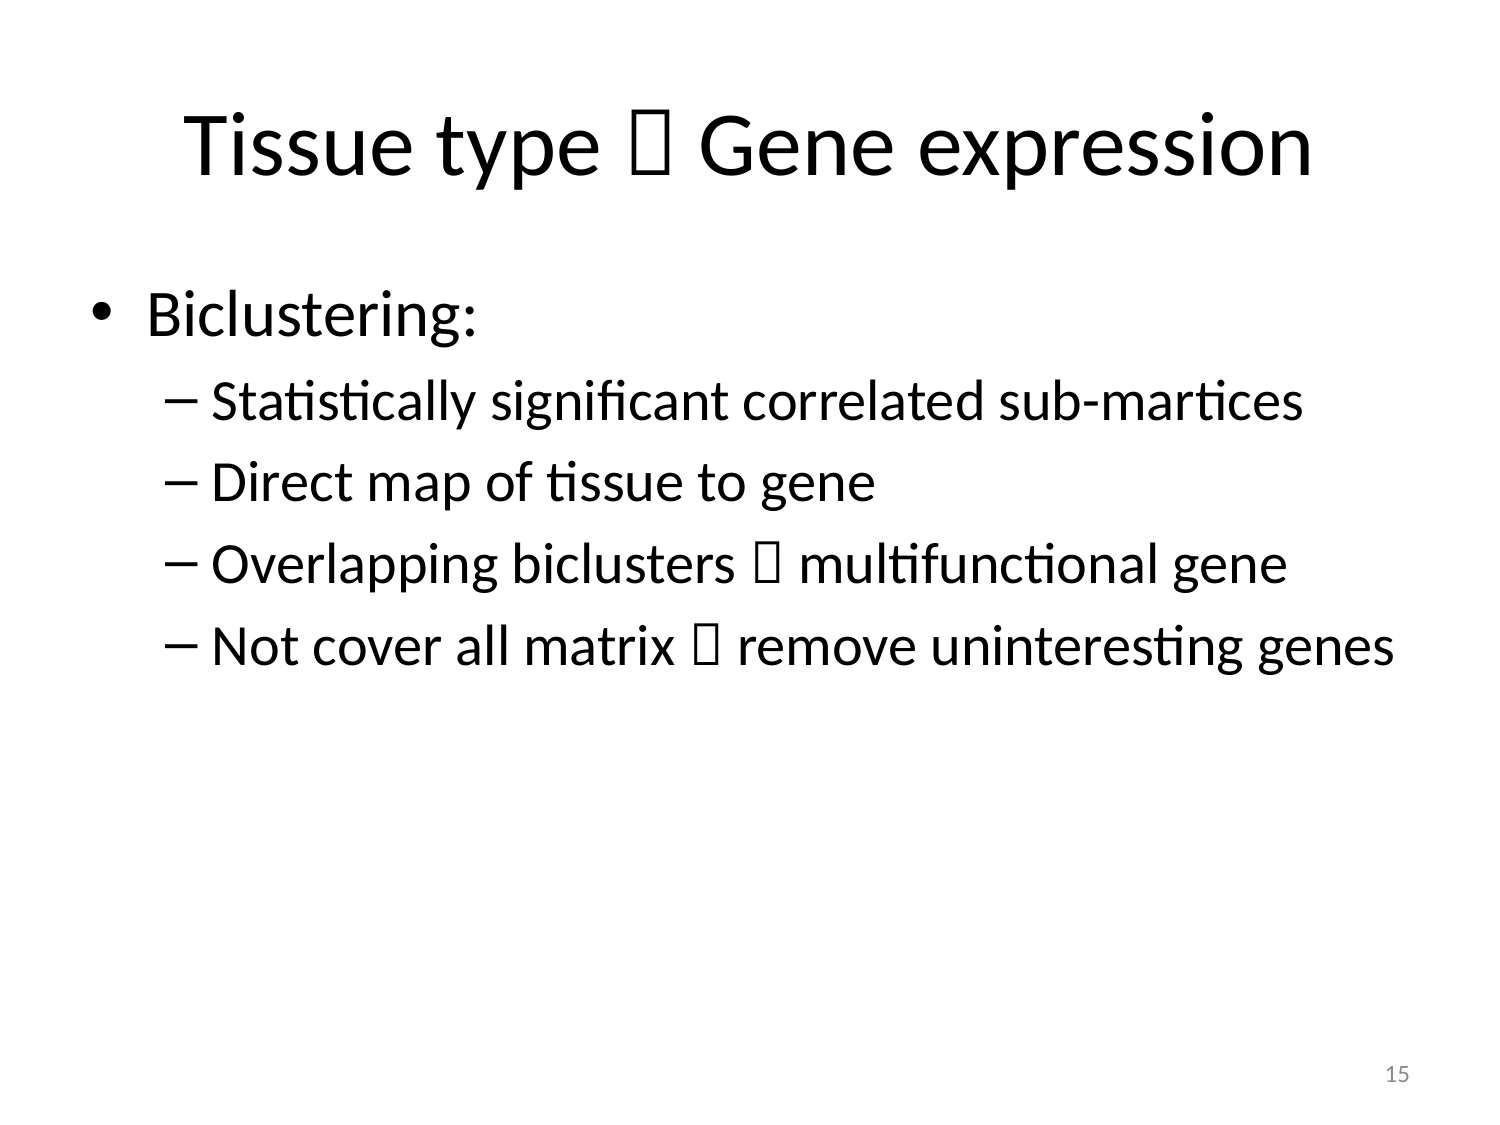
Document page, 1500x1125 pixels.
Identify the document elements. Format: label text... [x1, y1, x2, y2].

list Biclustering: Statistically significant correlated sub-martices Direct map of tissue to gene Overlapping biclusters  multifunctional gene Not cover all matrix  remove uninteresting genes [75, 262, 1425, 1005]
title Tissue type  Gene expression [75, 45, 1425, 233]
slide_number 15 [1074, 1042, 1425, 1103]
